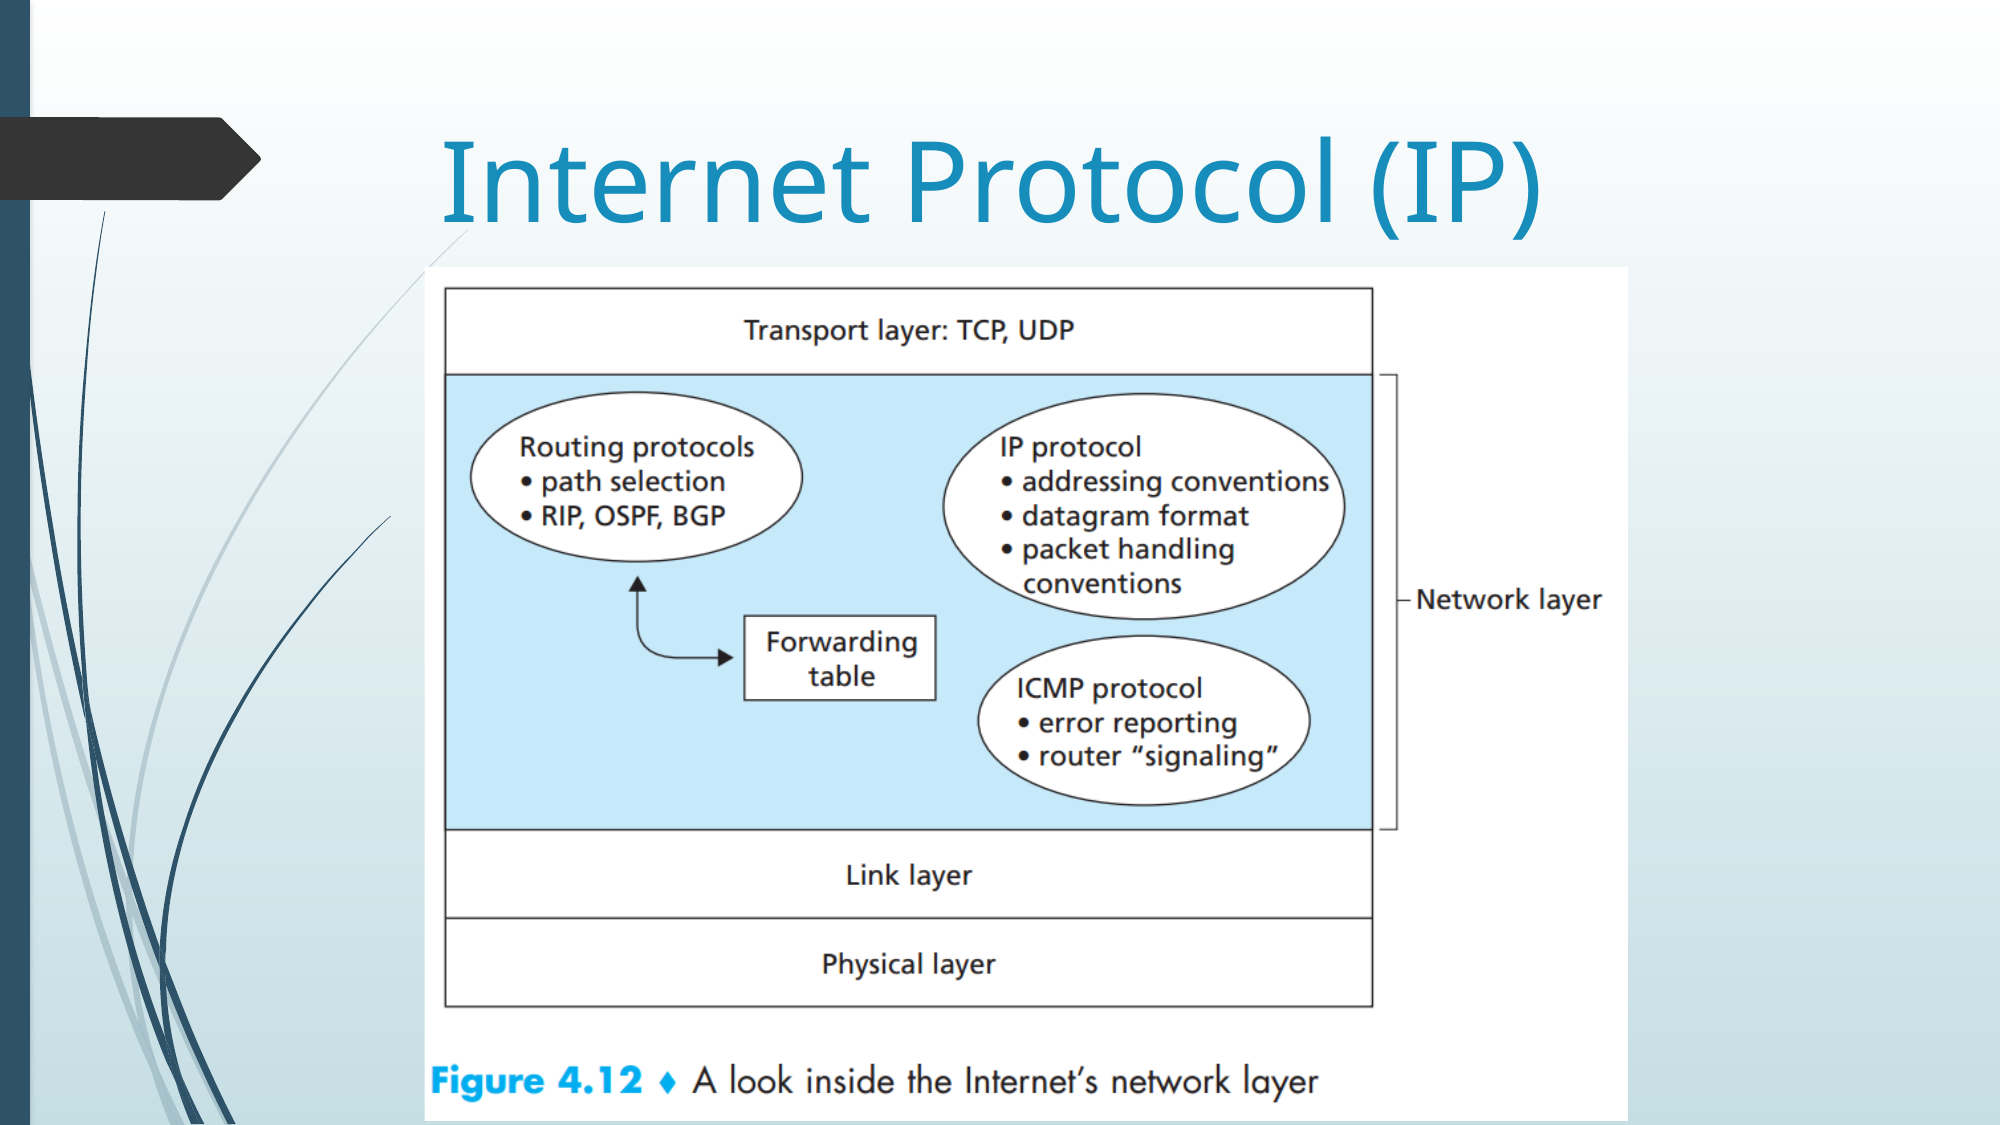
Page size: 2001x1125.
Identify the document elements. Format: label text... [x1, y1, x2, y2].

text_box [424, 266, 1629, 1121]
title Internet Protocol (IP) [425, 102, 1888, 313]
